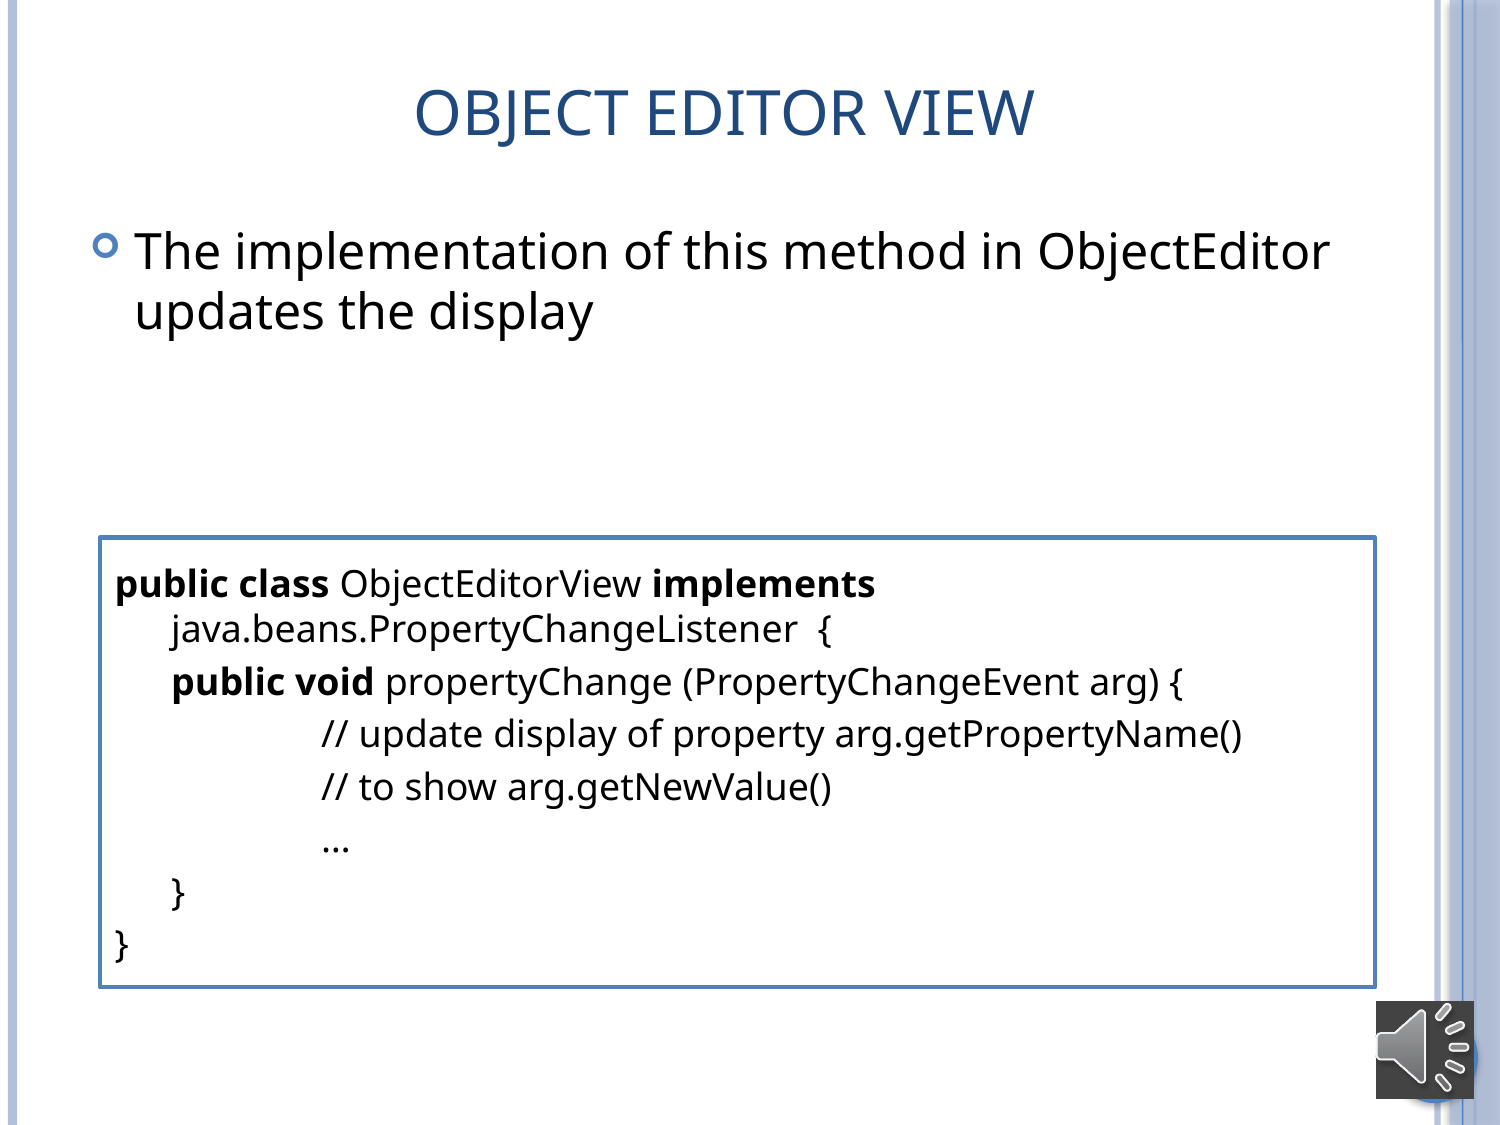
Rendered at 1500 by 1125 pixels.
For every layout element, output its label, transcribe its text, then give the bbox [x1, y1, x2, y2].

text_box public class ObjectEditorView implements java.beans.PropertyChangeListener { public void propertyChange (PropertyChangeEvent arg) { // update display of property arg.getPropertyName() // to show arg.getNewValue() … } } [98, 535, 1377, 989]
list The implementation of this method in ObjectEditor updates the display [75, 212, 1375, 400]
title Object Editor View [75, 45, 1375, 175]
picture [1374, 999, 1476, 1101]
